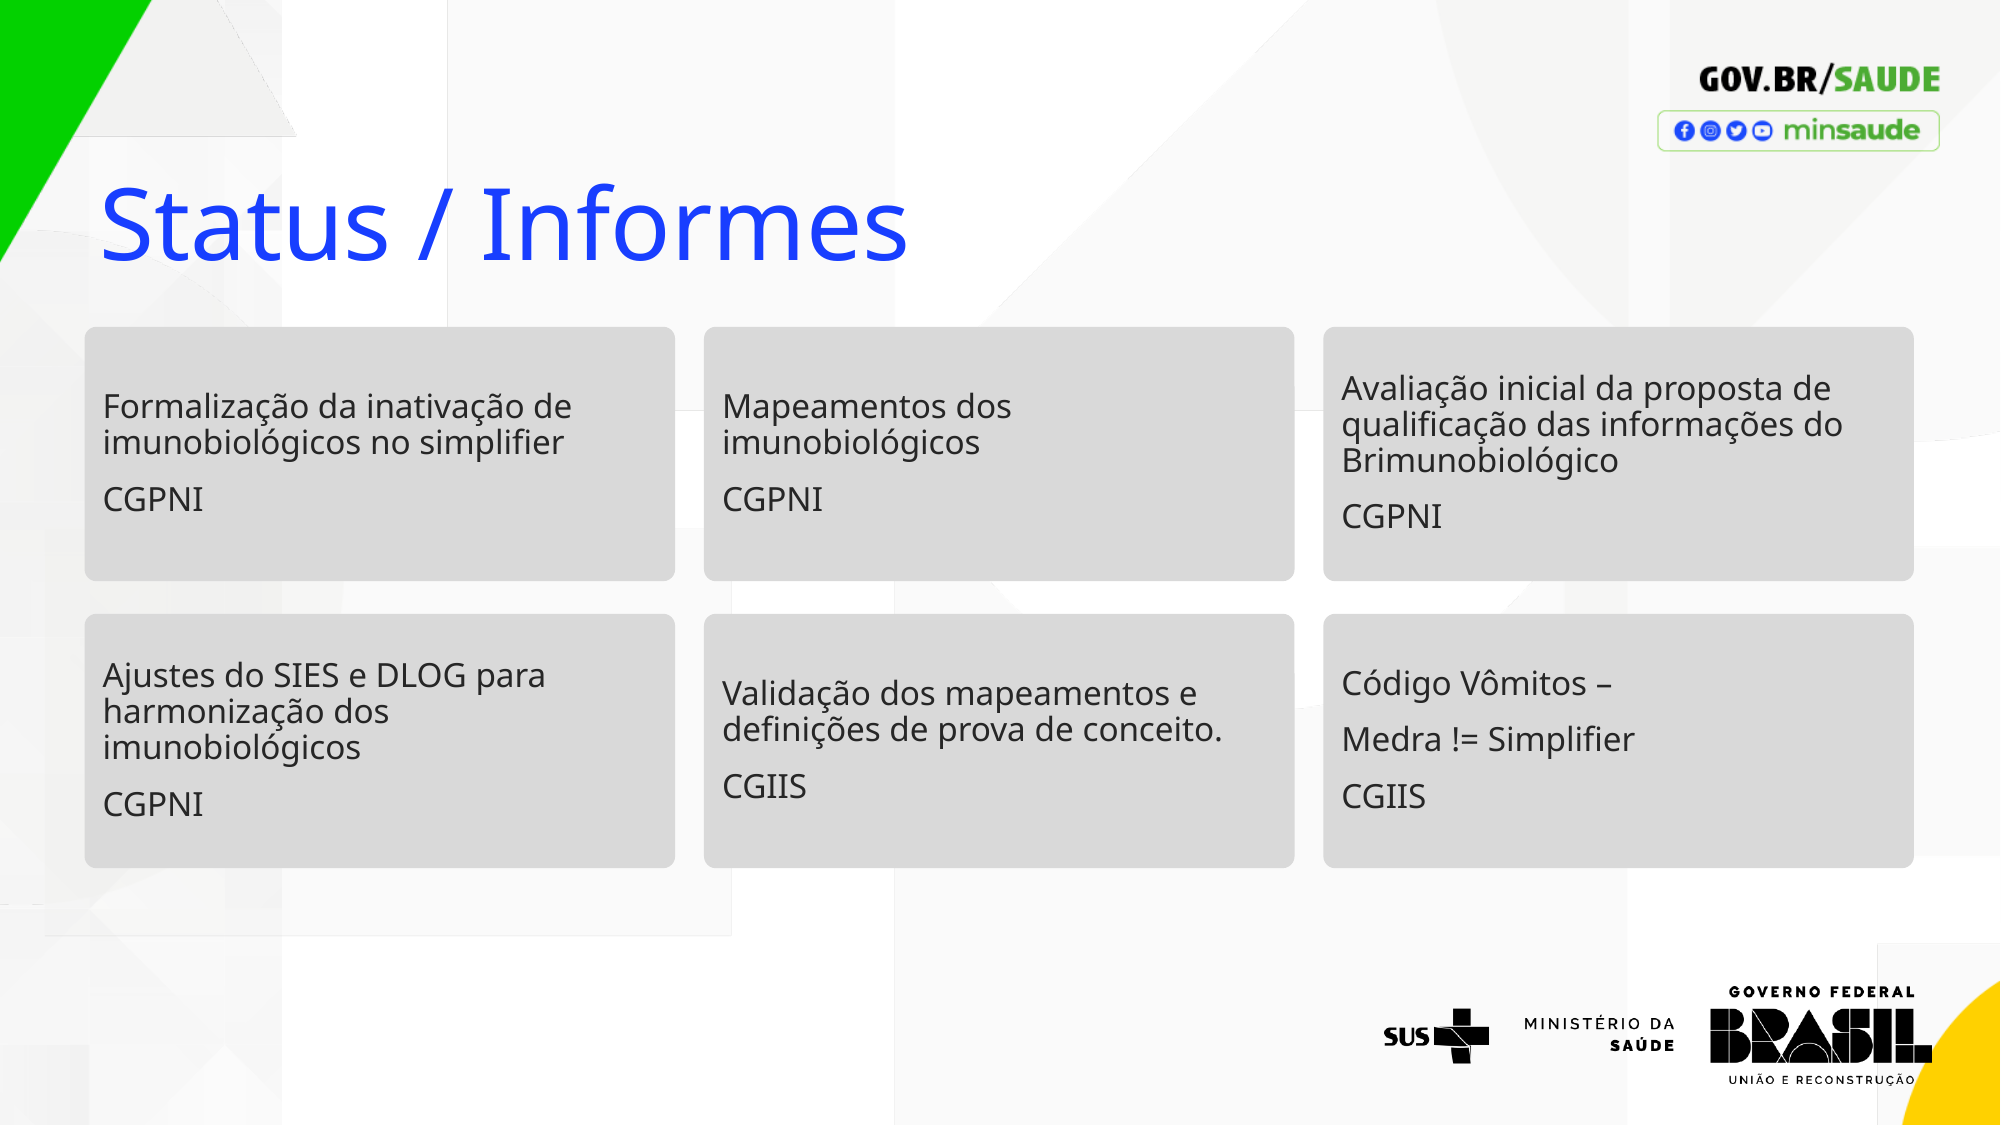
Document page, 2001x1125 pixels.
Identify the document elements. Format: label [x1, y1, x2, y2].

text_box [0, 0, 2000, 1125]
